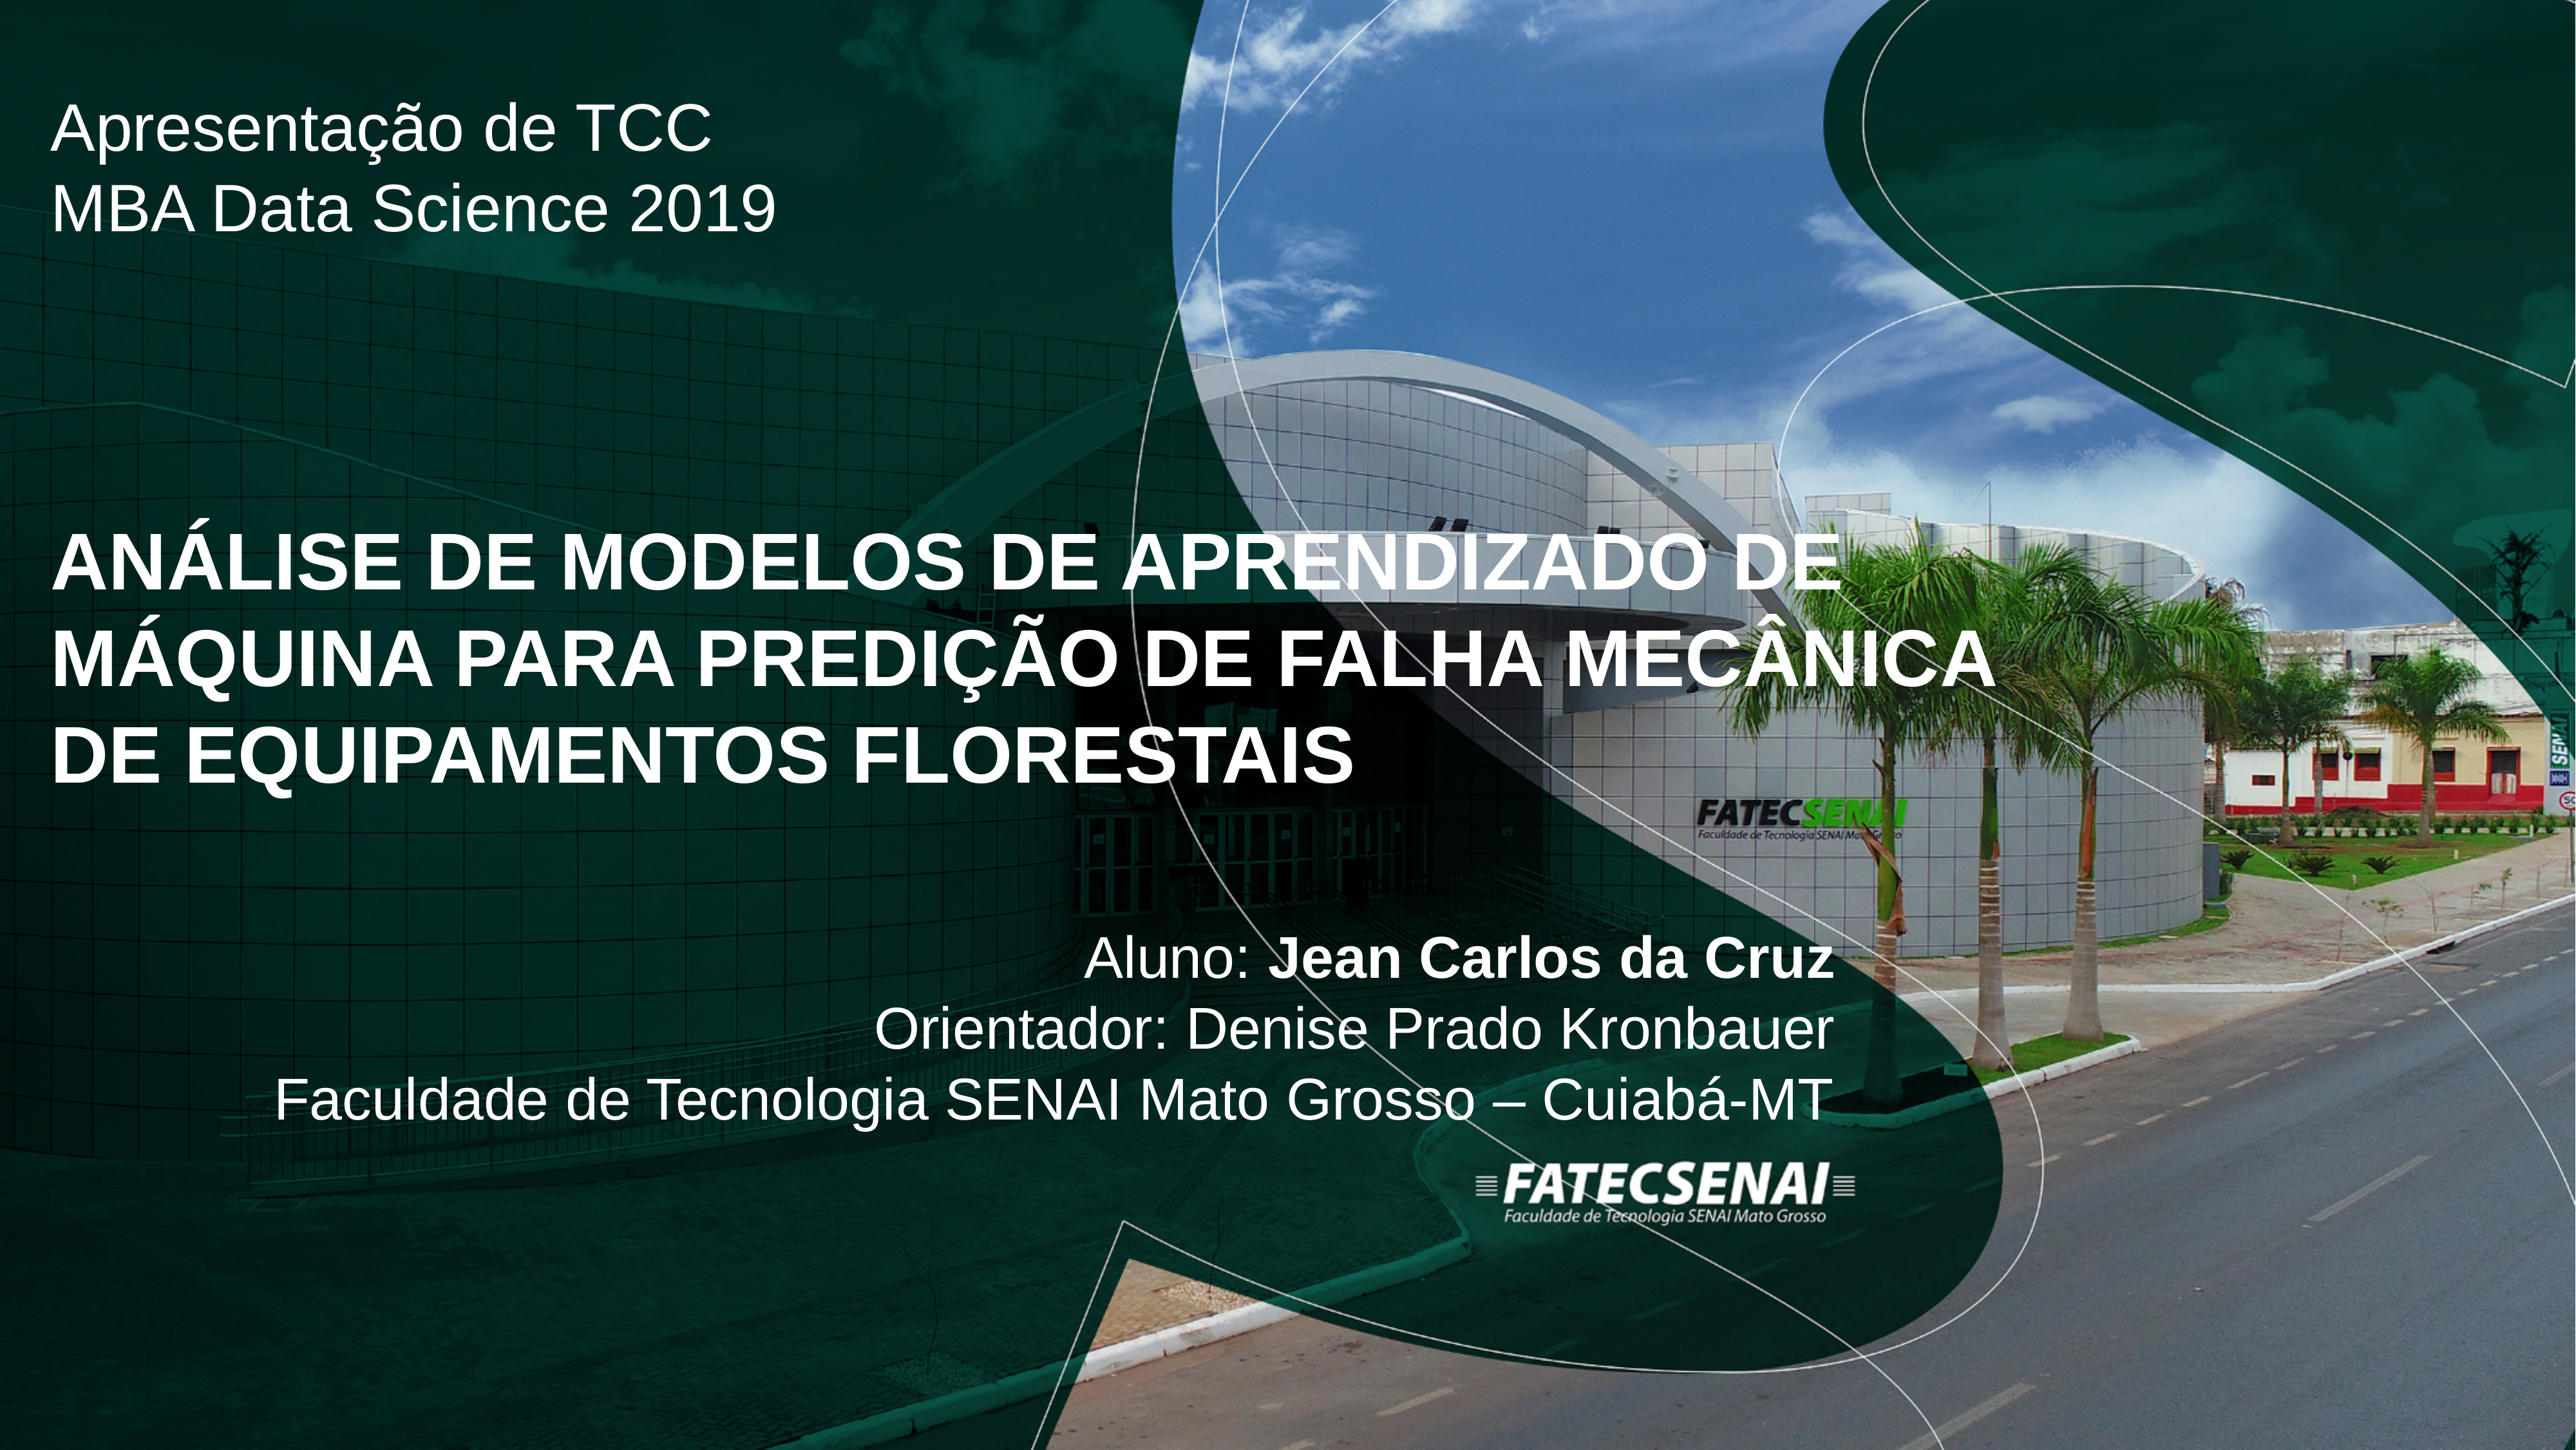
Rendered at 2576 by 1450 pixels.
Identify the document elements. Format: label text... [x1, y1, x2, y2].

picture [0, 0, 2575, 1450]
text_box Aluno: Jean Carlos da Cruz Orientador: Denise Prado Kronbauer Faculdade de Tecnologia SENAI Mato Grosso – Cuiabá-MT [71, 914, 1846, 1324]
text_box Apresentação de TCC MBA Data Science 2019 [41, 79, 1705, 250]
text_box ANÁLISE DE MODELOS DE APRENDIZADO DE MÁQUINA PARA PREDIÇÃO DE FALHA MECÂNICA DE EQUIPAMENTOS FLORESTAIS [41, 504, 2179, 941]
